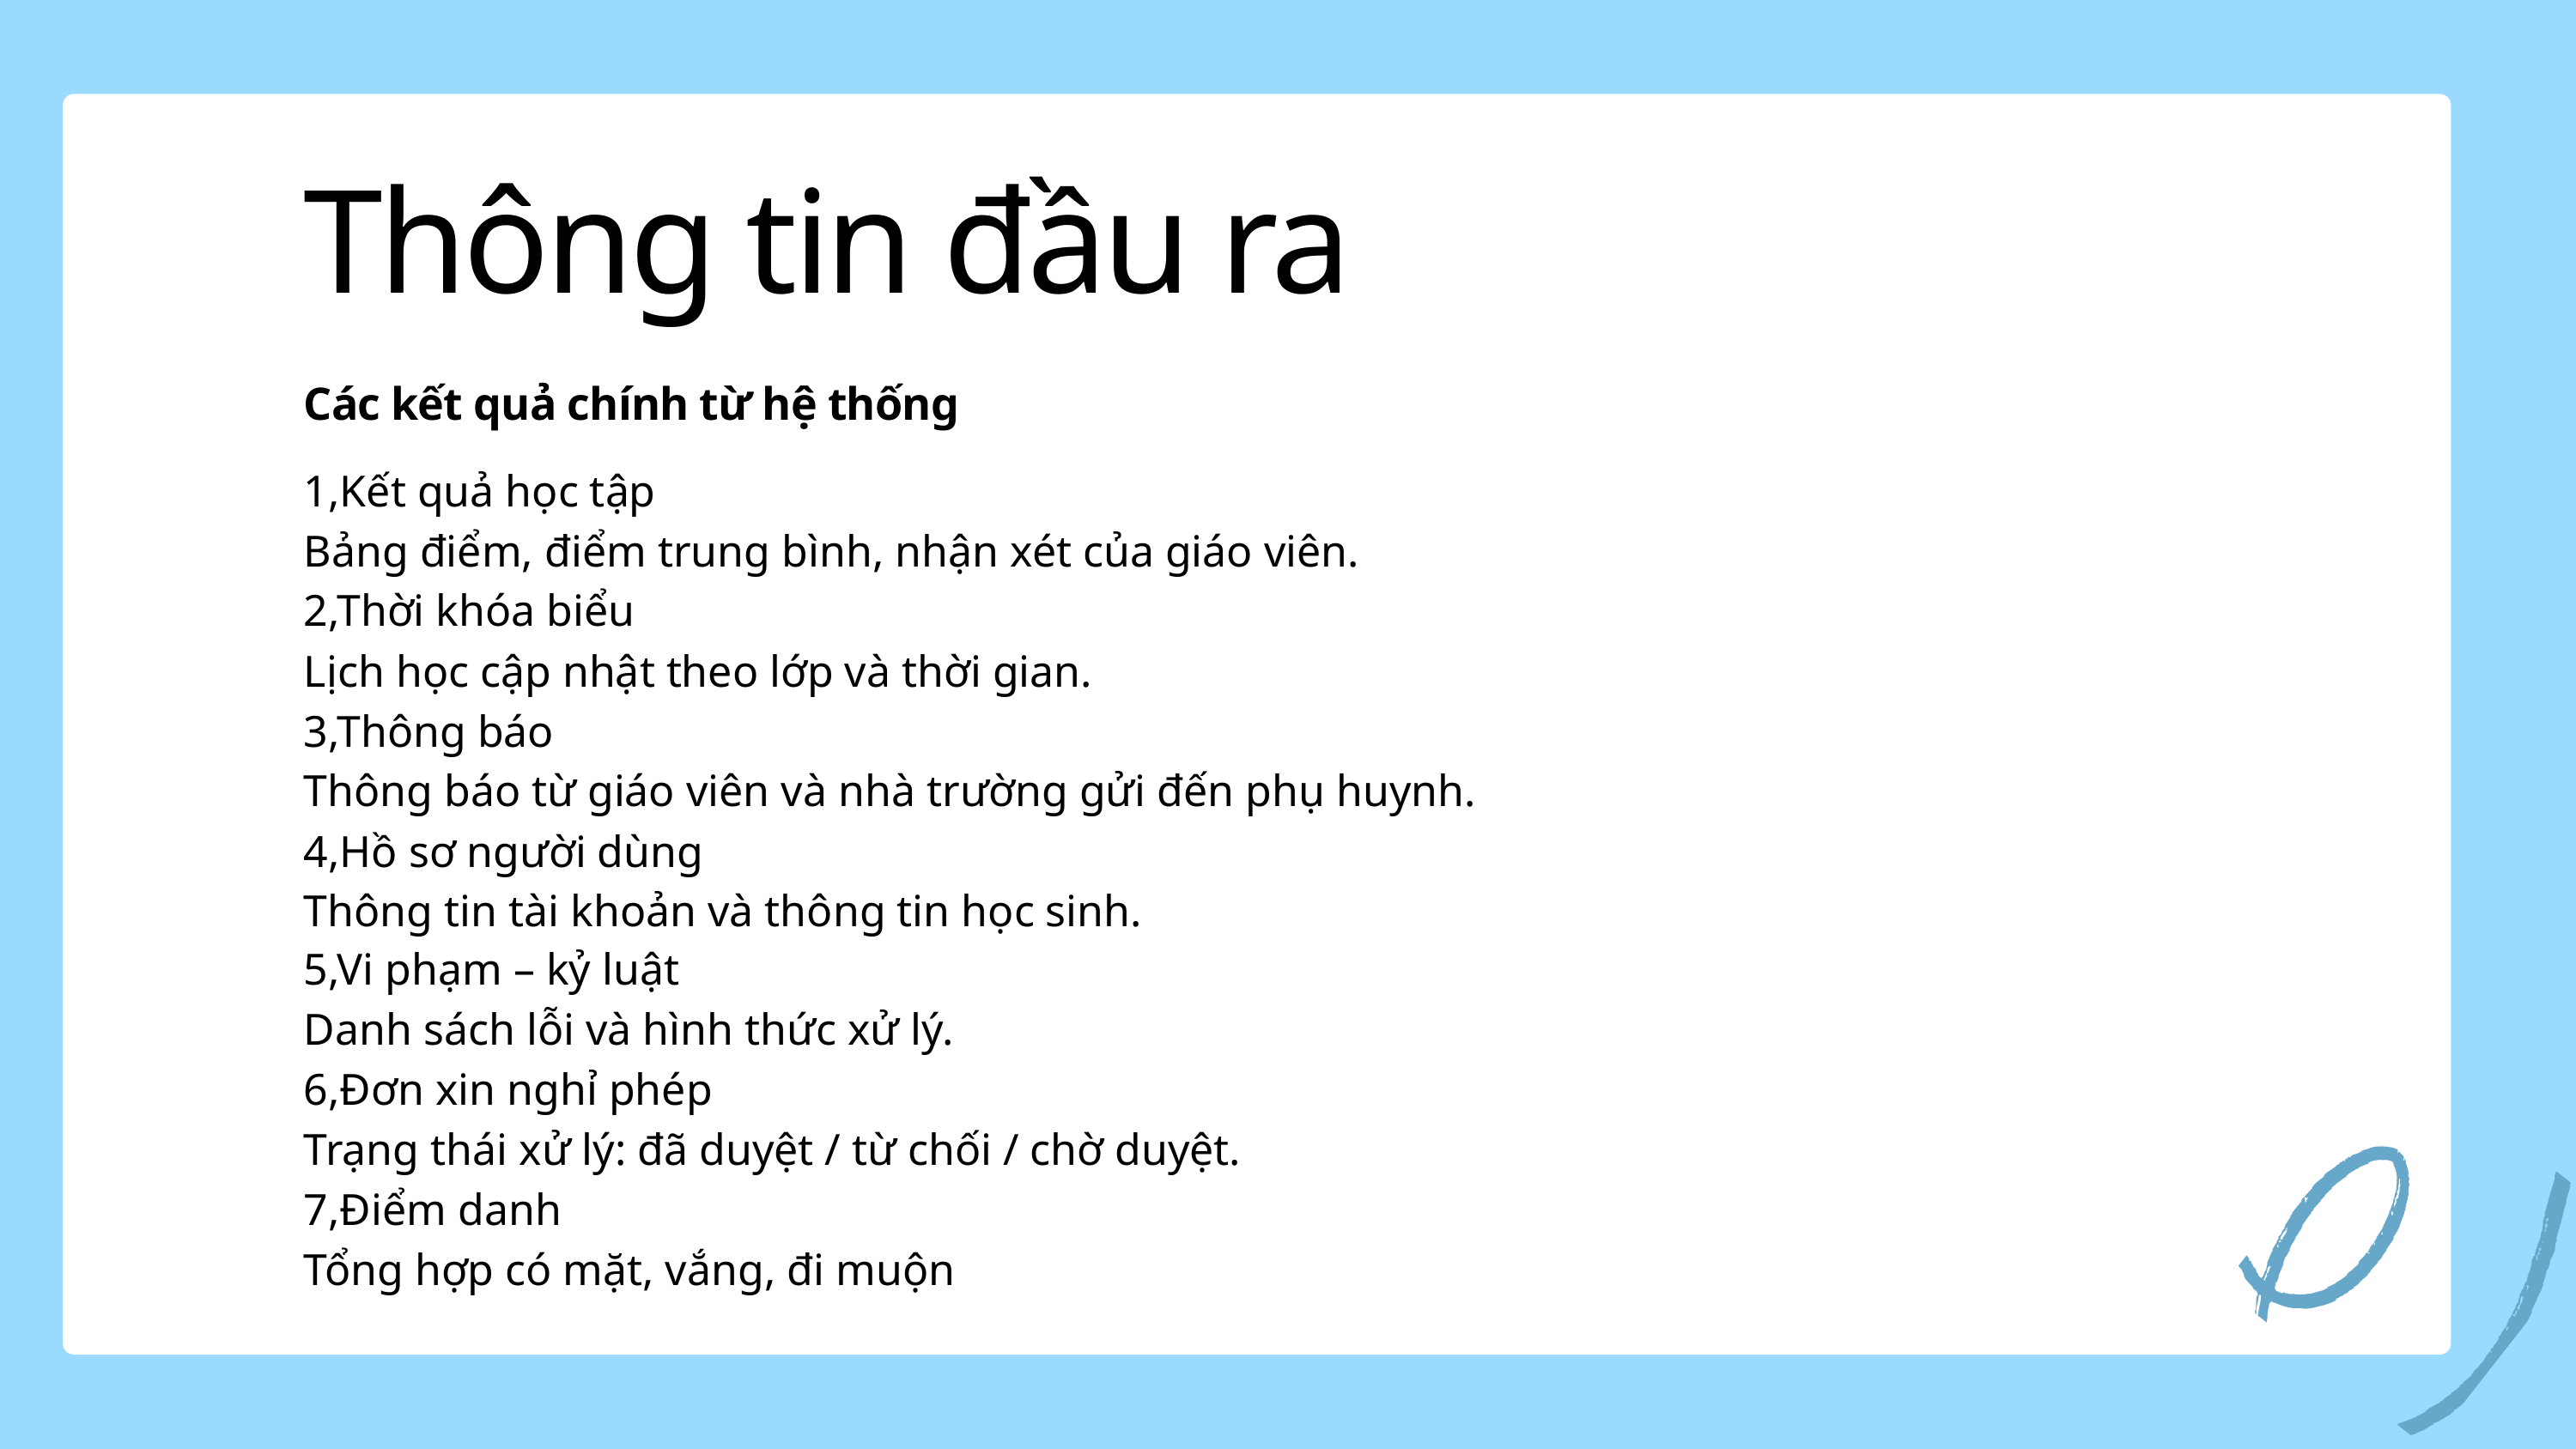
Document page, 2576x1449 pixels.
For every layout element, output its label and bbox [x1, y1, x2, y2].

text_box [2318, 1092, 2576, 1449]
text_box [303, 144, 2171, 437]
text_box [62, 94, 2451, 1355]
